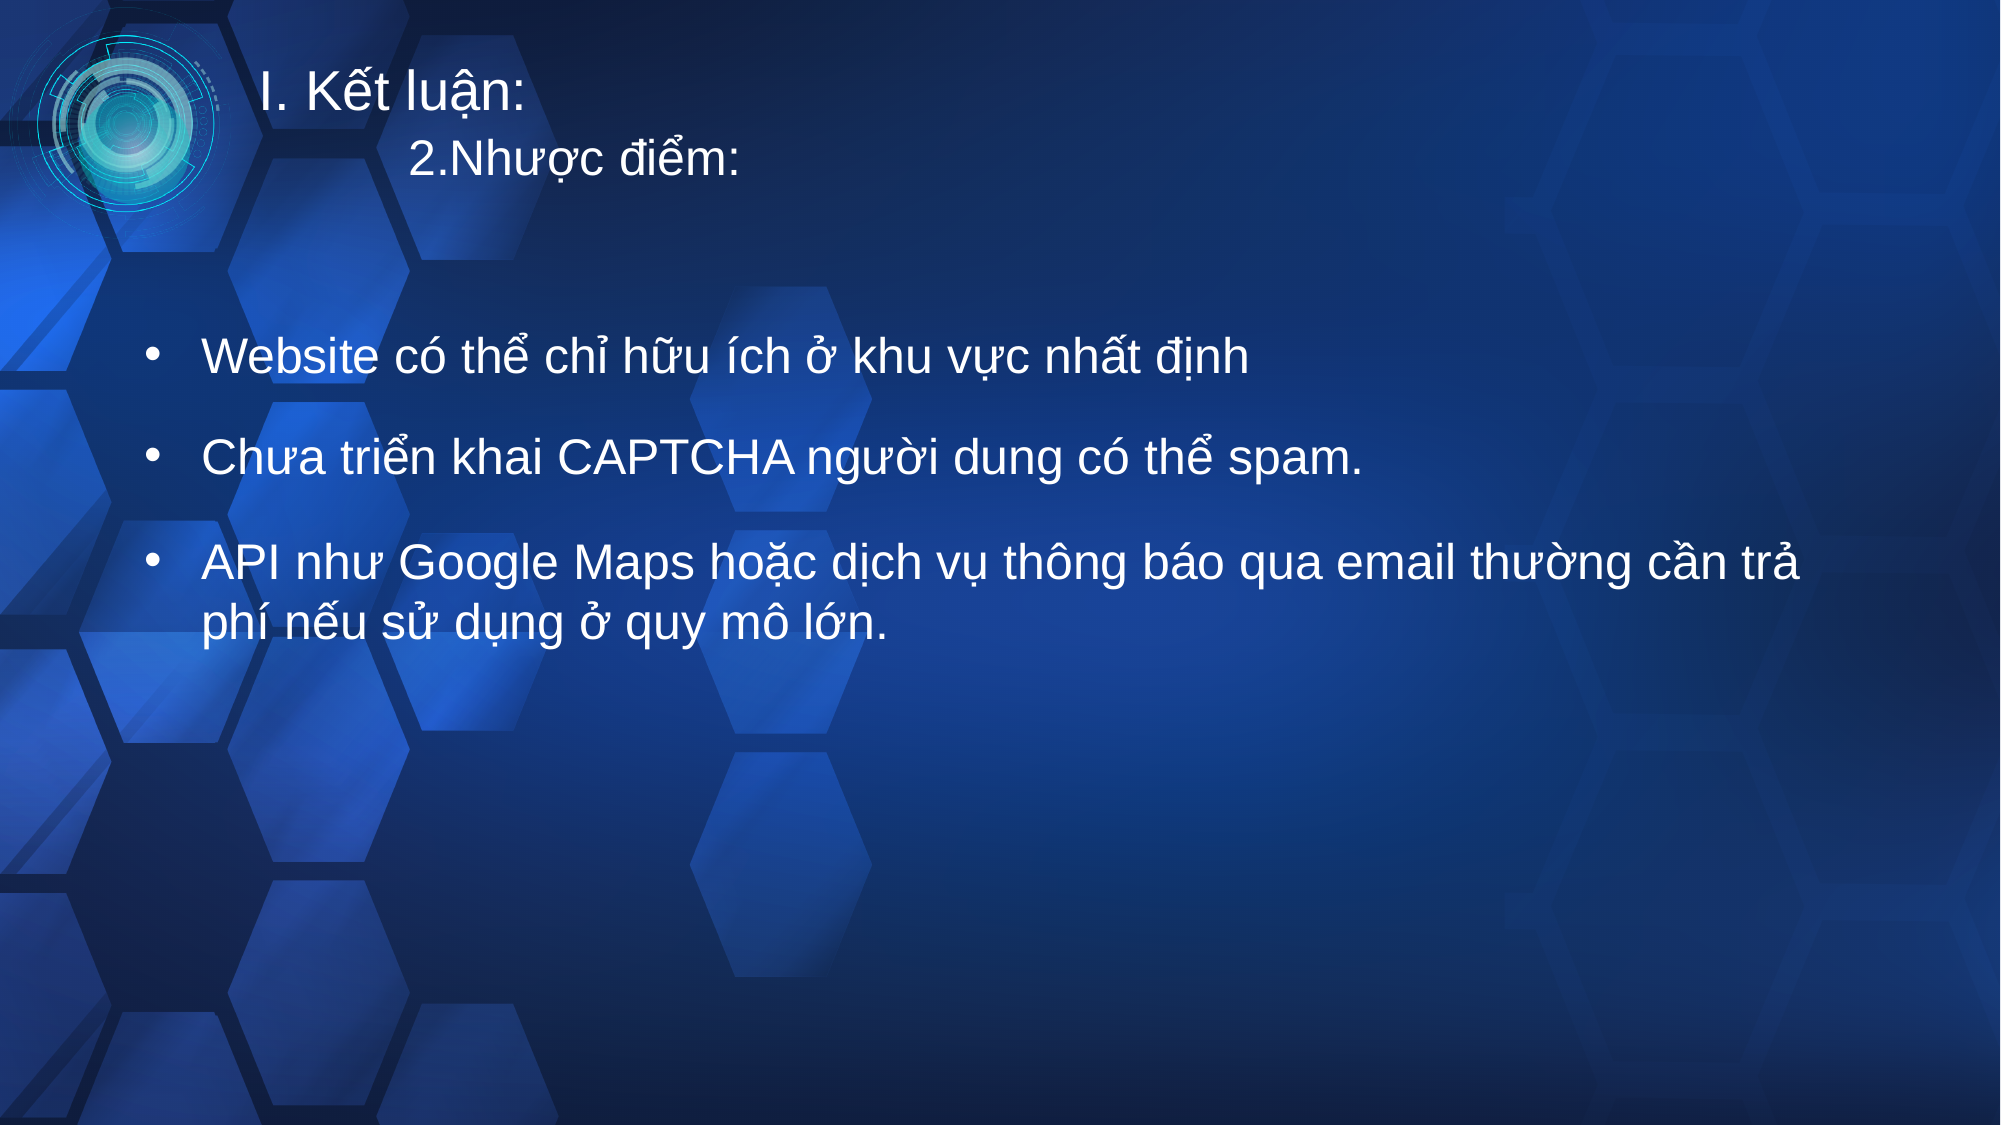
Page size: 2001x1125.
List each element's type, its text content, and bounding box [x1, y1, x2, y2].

picture [0, 0, 2001, 1125]
list I. Kết luận: [243, 53, 852, 125]
text_box Website có thể chỉ hữu ích ở khu vực nhất định [130, 316, 1880, 416]
text_box Chưa triển khai CAPTCHA người dung có thể spam. API như Google Maps hoặc dịch vụ thông báo qua email thường cần trả phí nếu sử dụng ở quy mô lớn. [130, 416, 1880, 649]
list 2.Nhược điểm: [243, 125, 852, 197]
